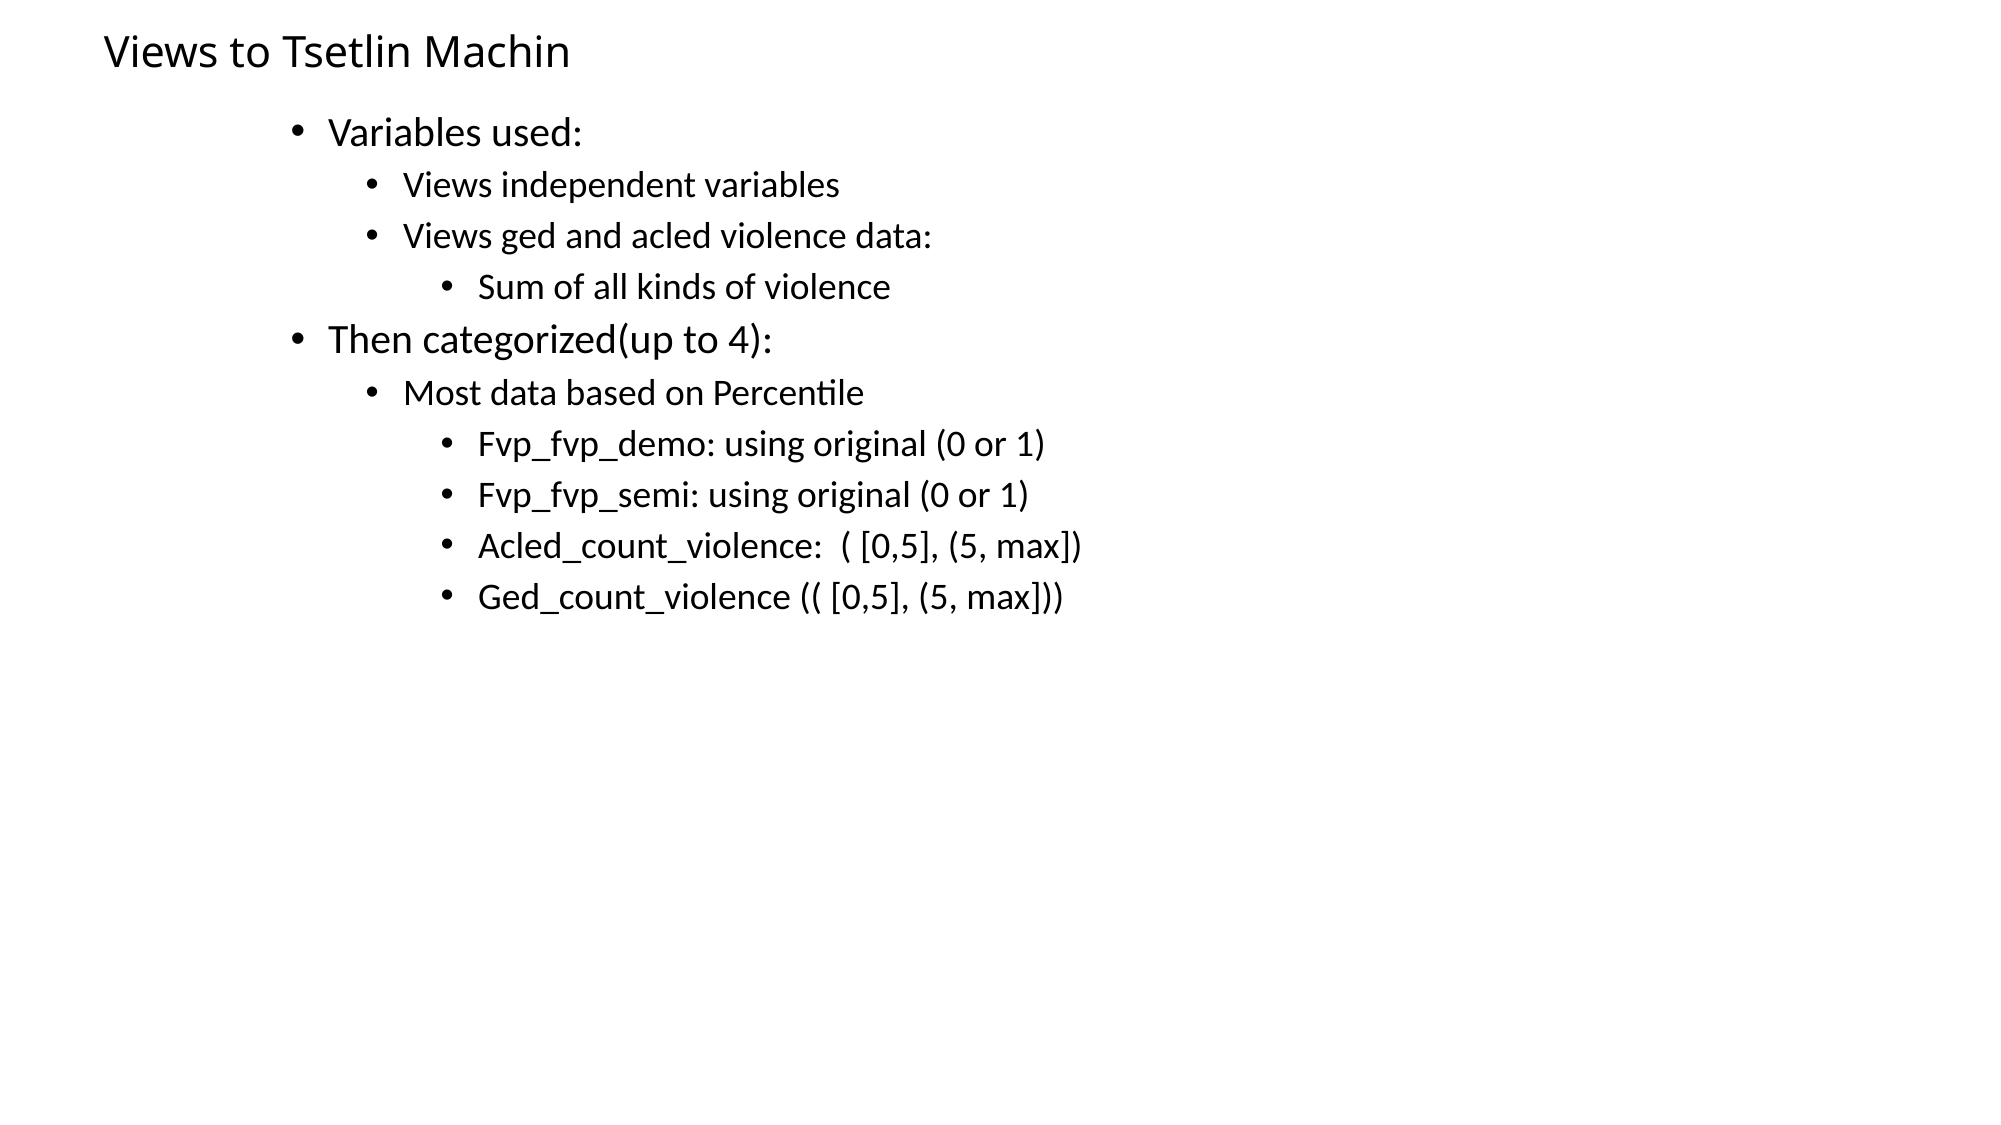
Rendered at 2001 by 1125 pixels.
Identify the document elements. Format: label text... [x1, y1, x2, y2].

text_box Views to Tsetlin Machin [89, 22, 1911, 84]
text_box Variables used: Views independent variables Views ged and acled violence data: Sum of all kinds of violence Then categorized(up to 4): Most data based on Percentile Fvp_fvp_demo: using original (0 or 1) Fvp_fvp_semi: using original (0 or 1) Acled_count_violence: ( [0,5], (5, max]) Ged_count_violence (( [0,5], (5, max])) [125, 102, 1851, 1113]
